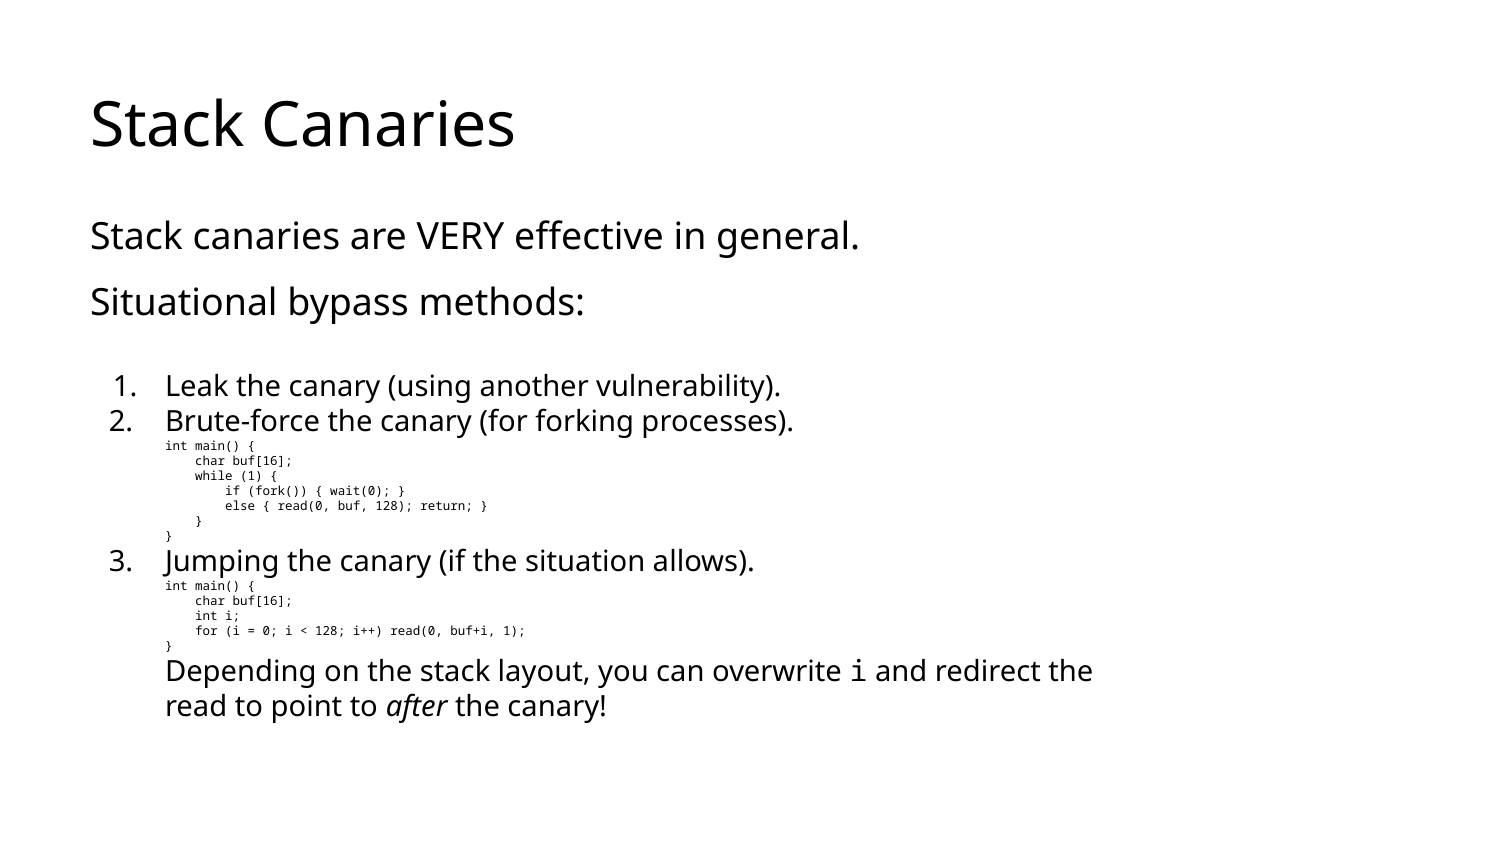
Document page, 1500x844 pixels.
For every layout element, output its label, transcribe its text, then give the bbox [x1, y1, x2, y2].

list Stack canaries are VERY effective in general. Situational bypass methods: Leak the canary (using another vulnerability). Brute-force the canary (for forking processes). int main() { char buf[16]; while (1) { if (fork()) { wait(0); } else { read(0, buf, 128); return; } } } Jumping the canary (if the situation allows). int main() { char buf[16]; int i; for (i = 0; i < 128; i++) read(0, buf+i, 1); } Depending on the stack layout, you can overwrite i and redirect the read to point to after the canary! [75, 196, 1425, 808]
title Stack Canaries [75, 33, 1425, 175]
